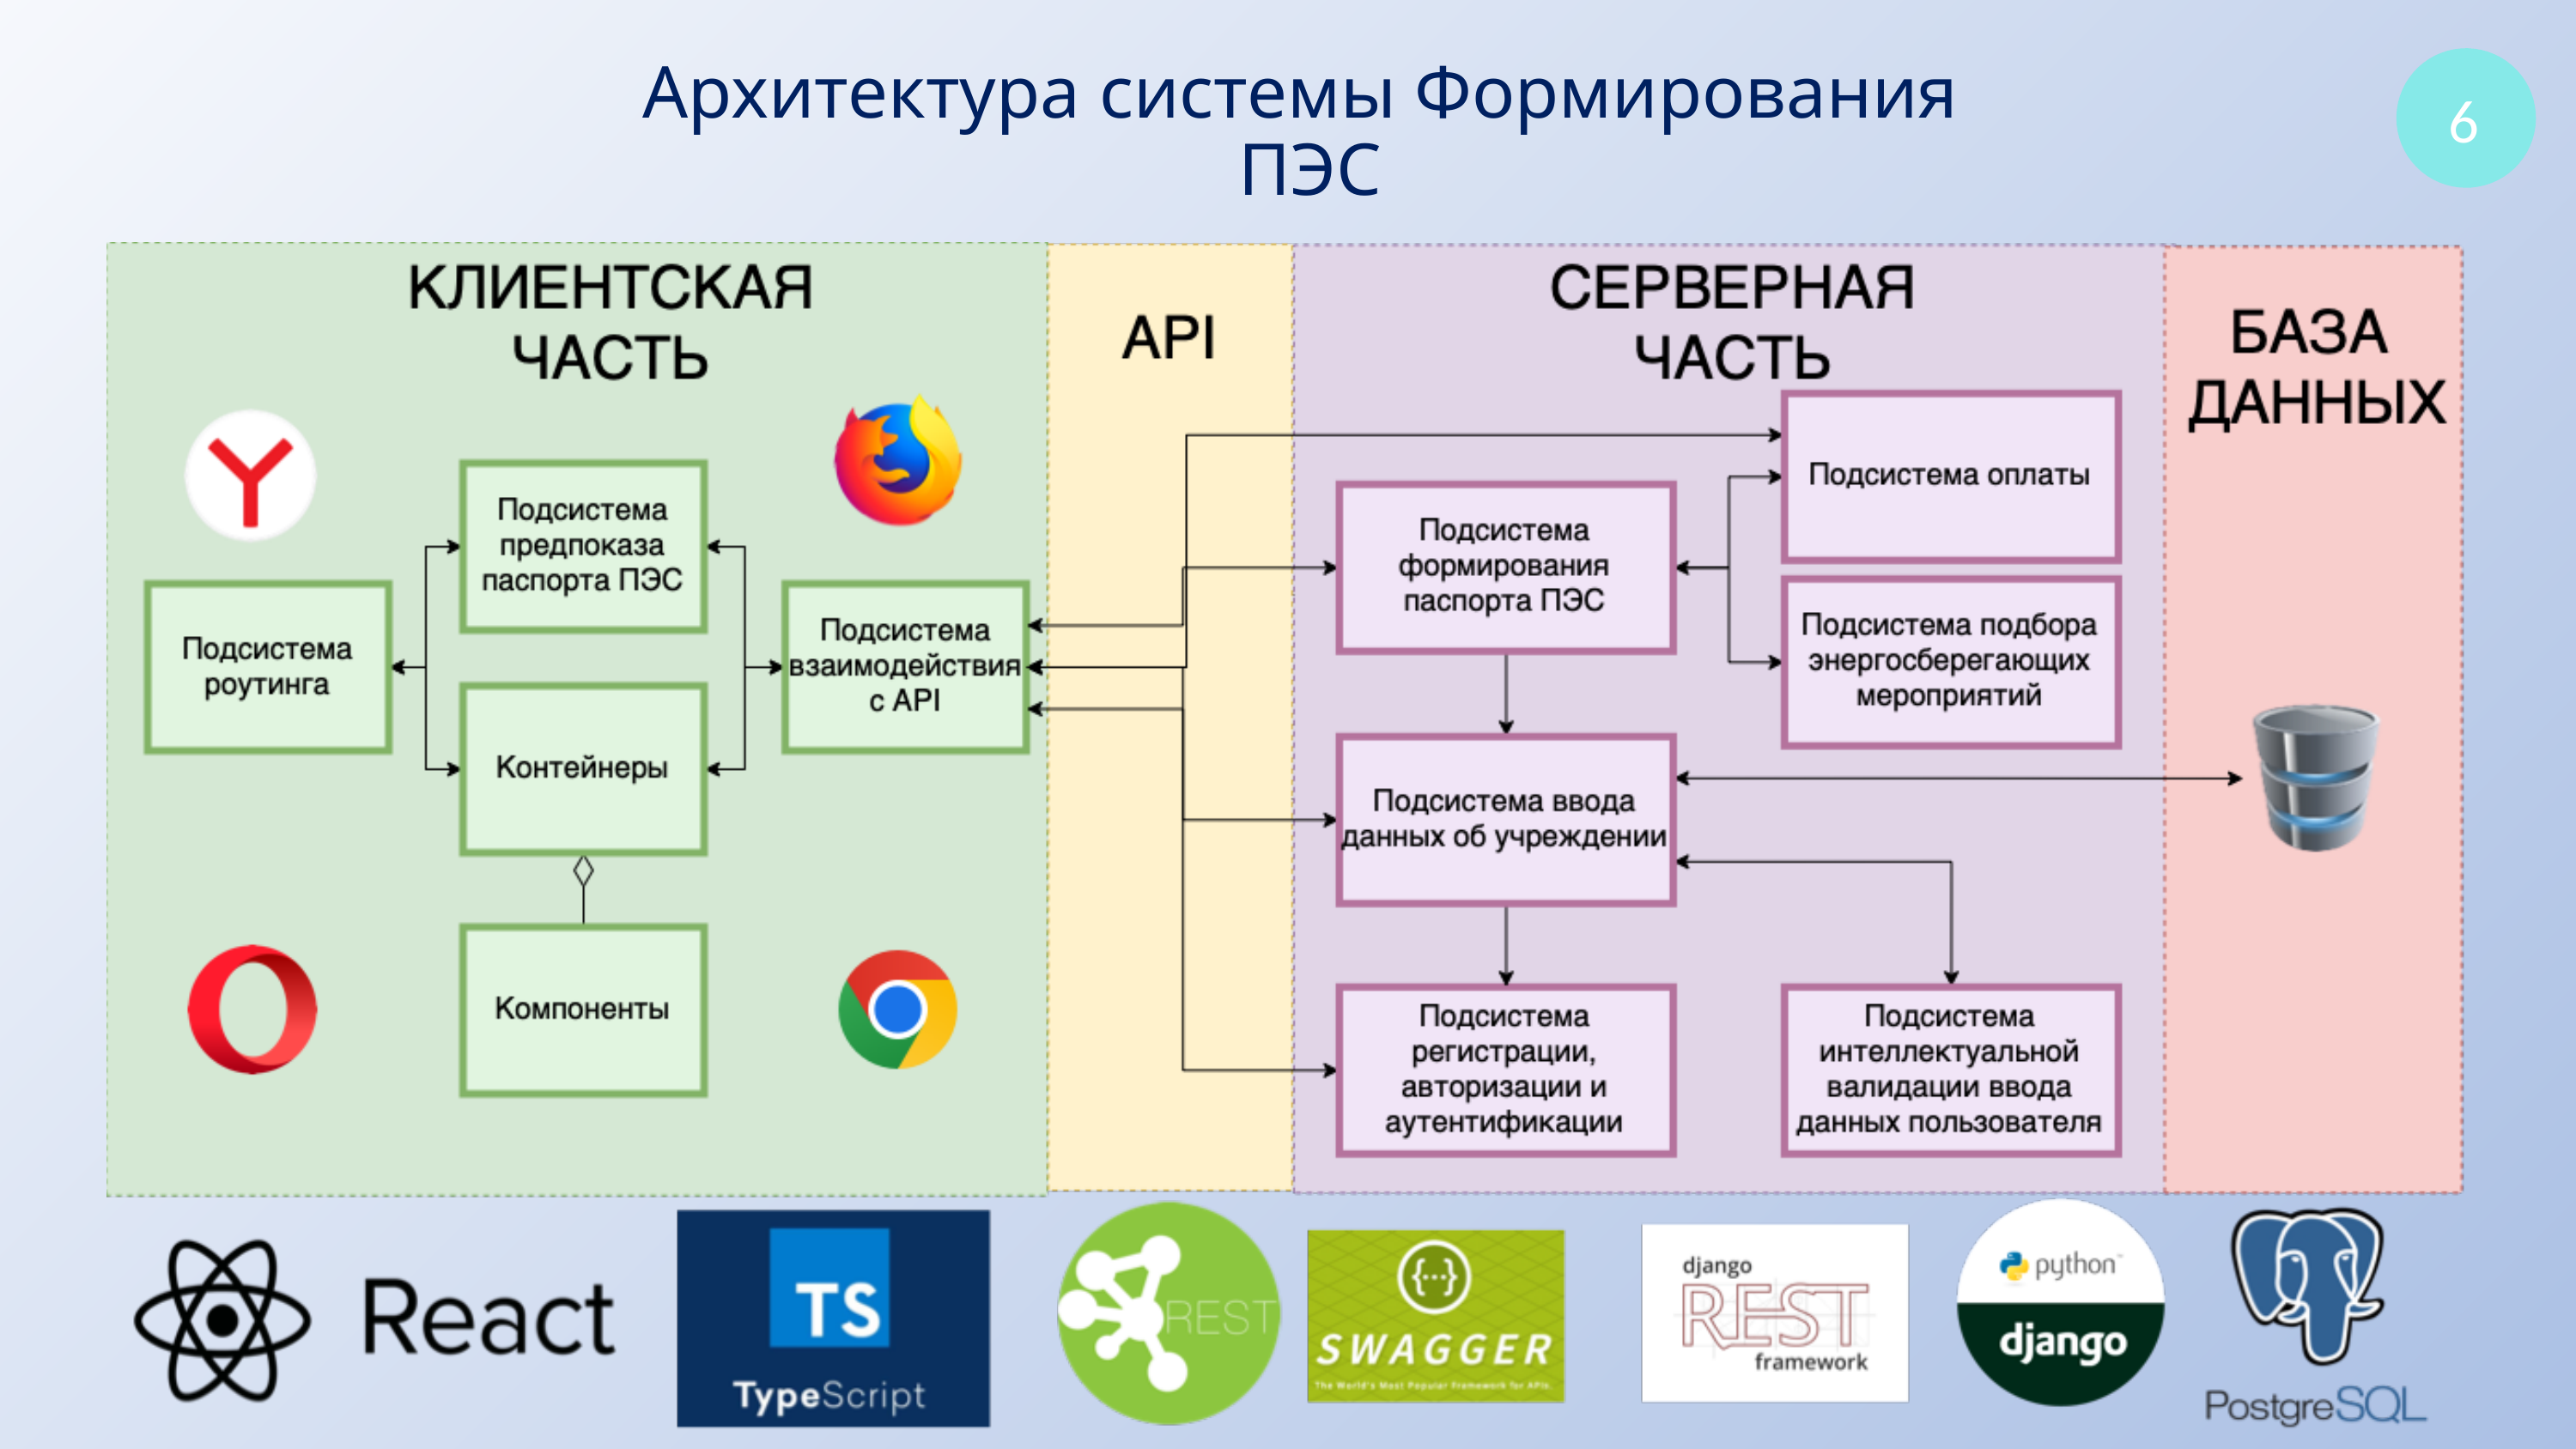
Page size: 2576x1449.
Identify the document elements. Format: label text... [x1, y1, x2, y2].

text_box [2421, 48, 2537, 188]
picture [106, 242, 2470, 1449]
text_box Архитектура системы Формирования ПЭС [199, 0, 2421, 242]
text_box 6 [2446, 81, 2486, 155]
